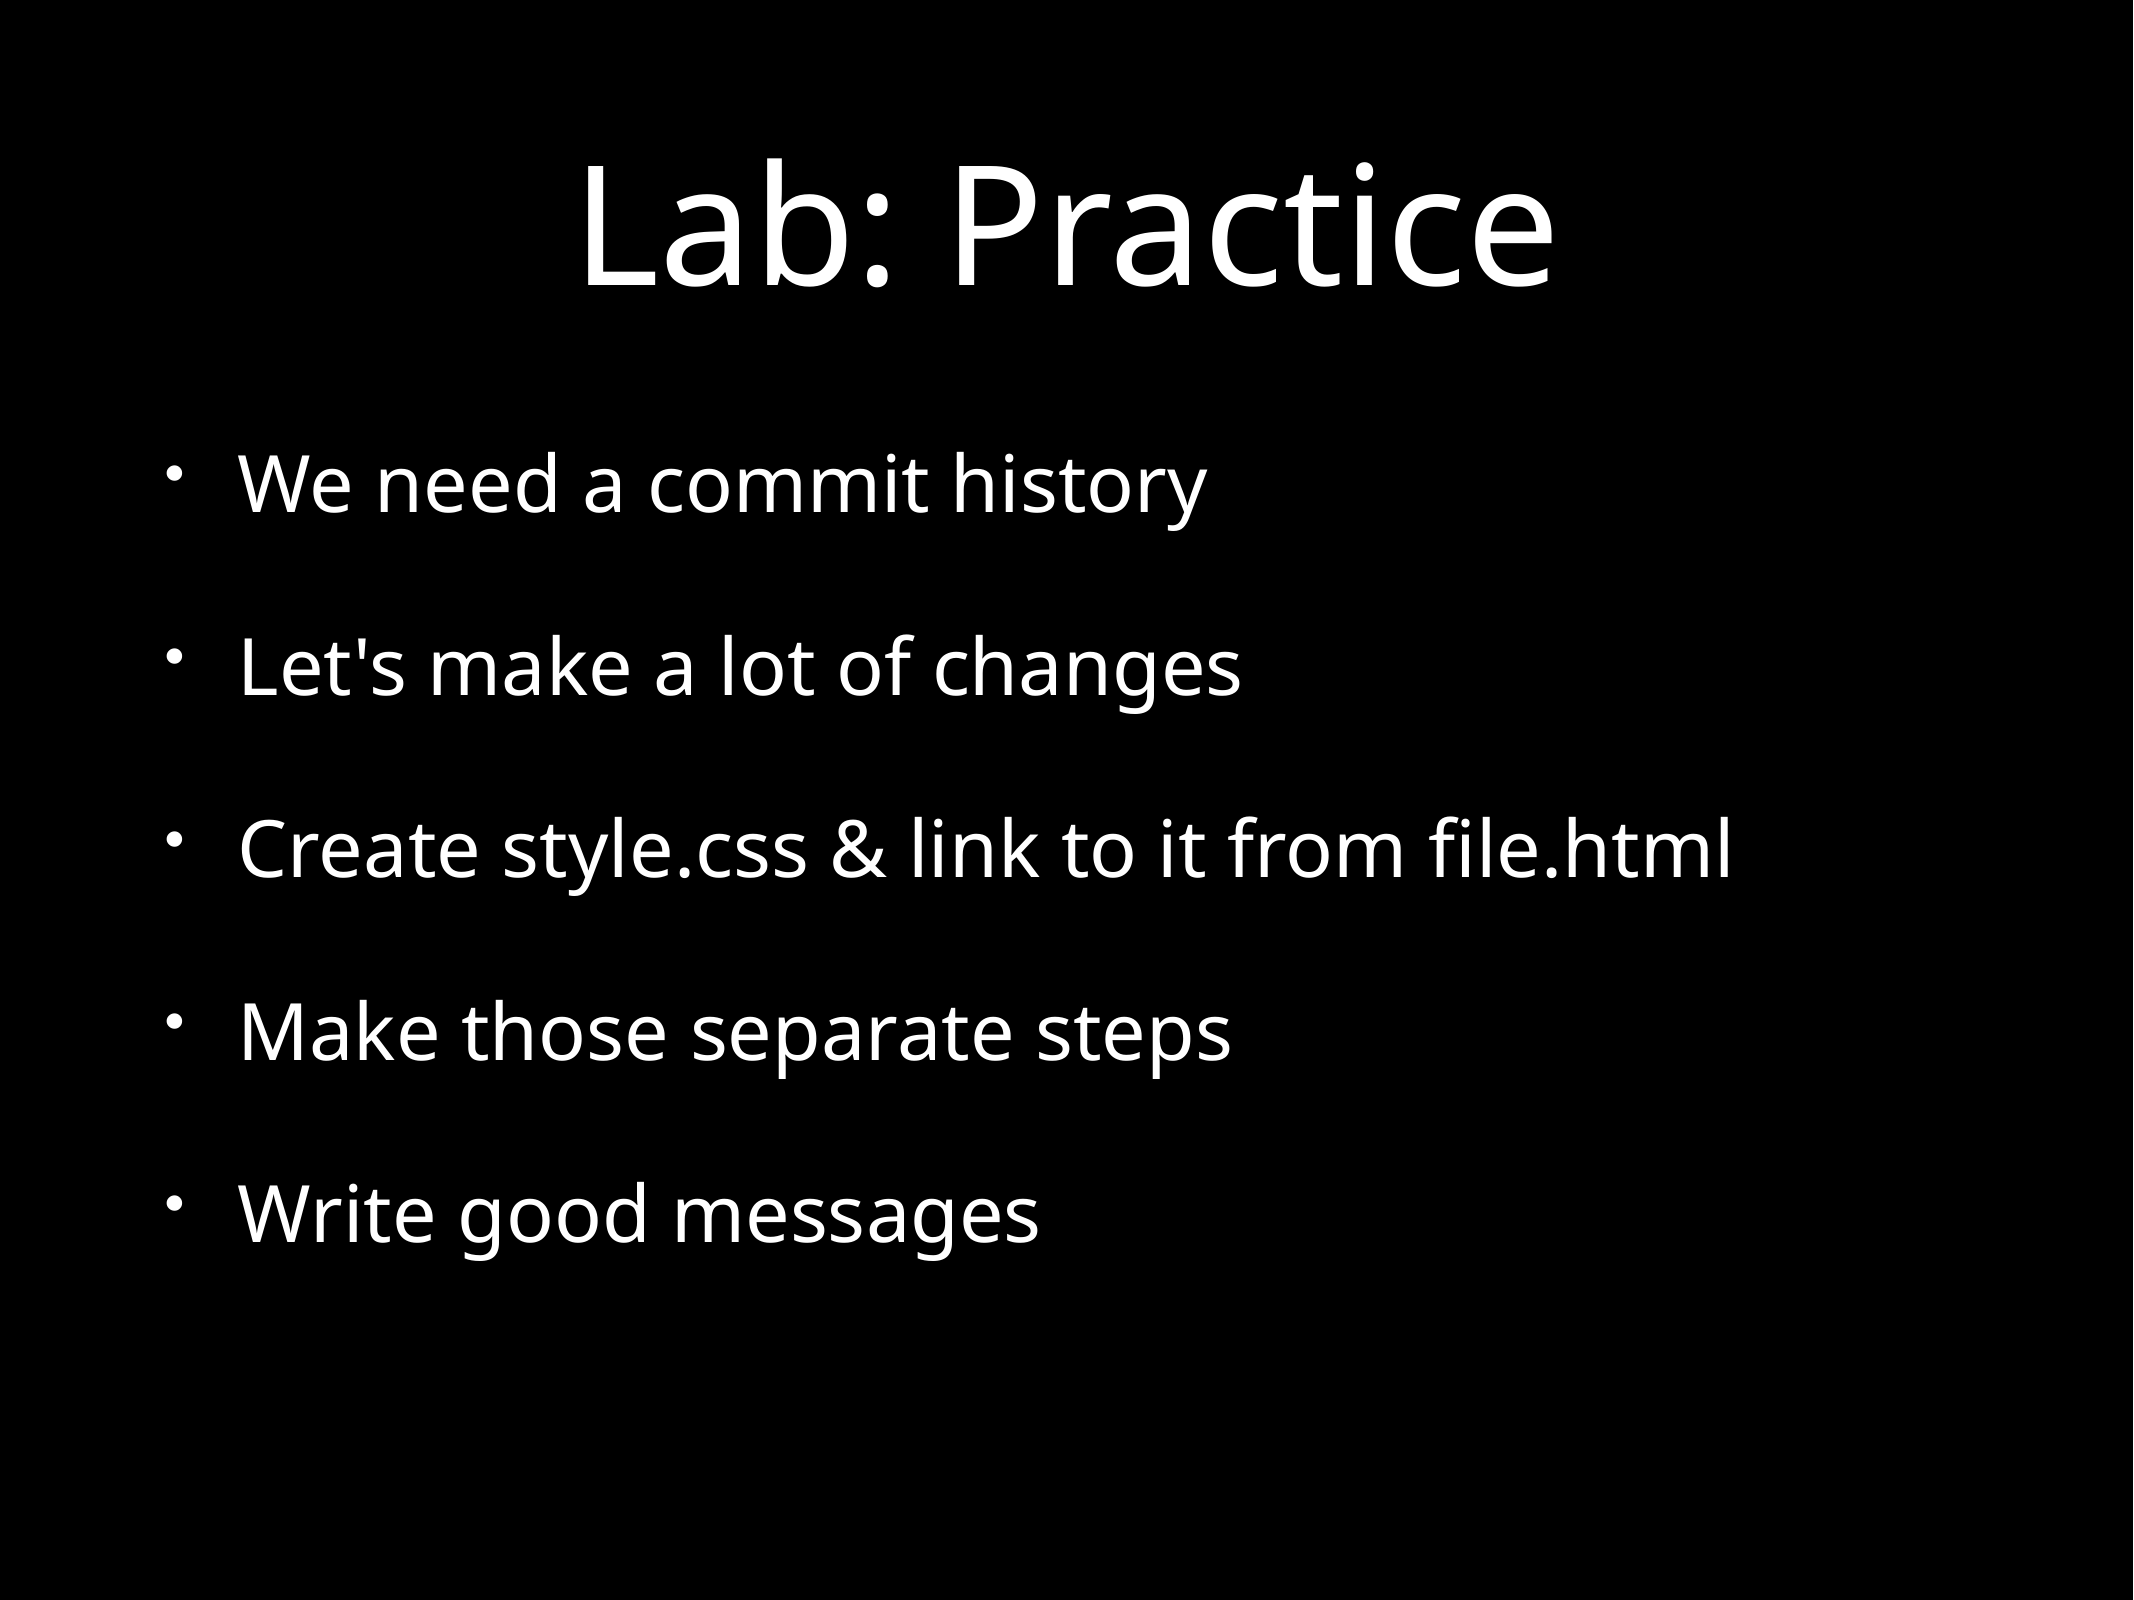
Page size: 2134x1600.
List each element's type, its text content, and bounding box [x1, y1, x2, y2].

title Lab: Practice [155, 41, 1978, 397]
list We need a commit history Let's make a lot of changes Create style.css & link to it from file.html Make those separate steps Write good messages [155, 424, 1978, 1439]
